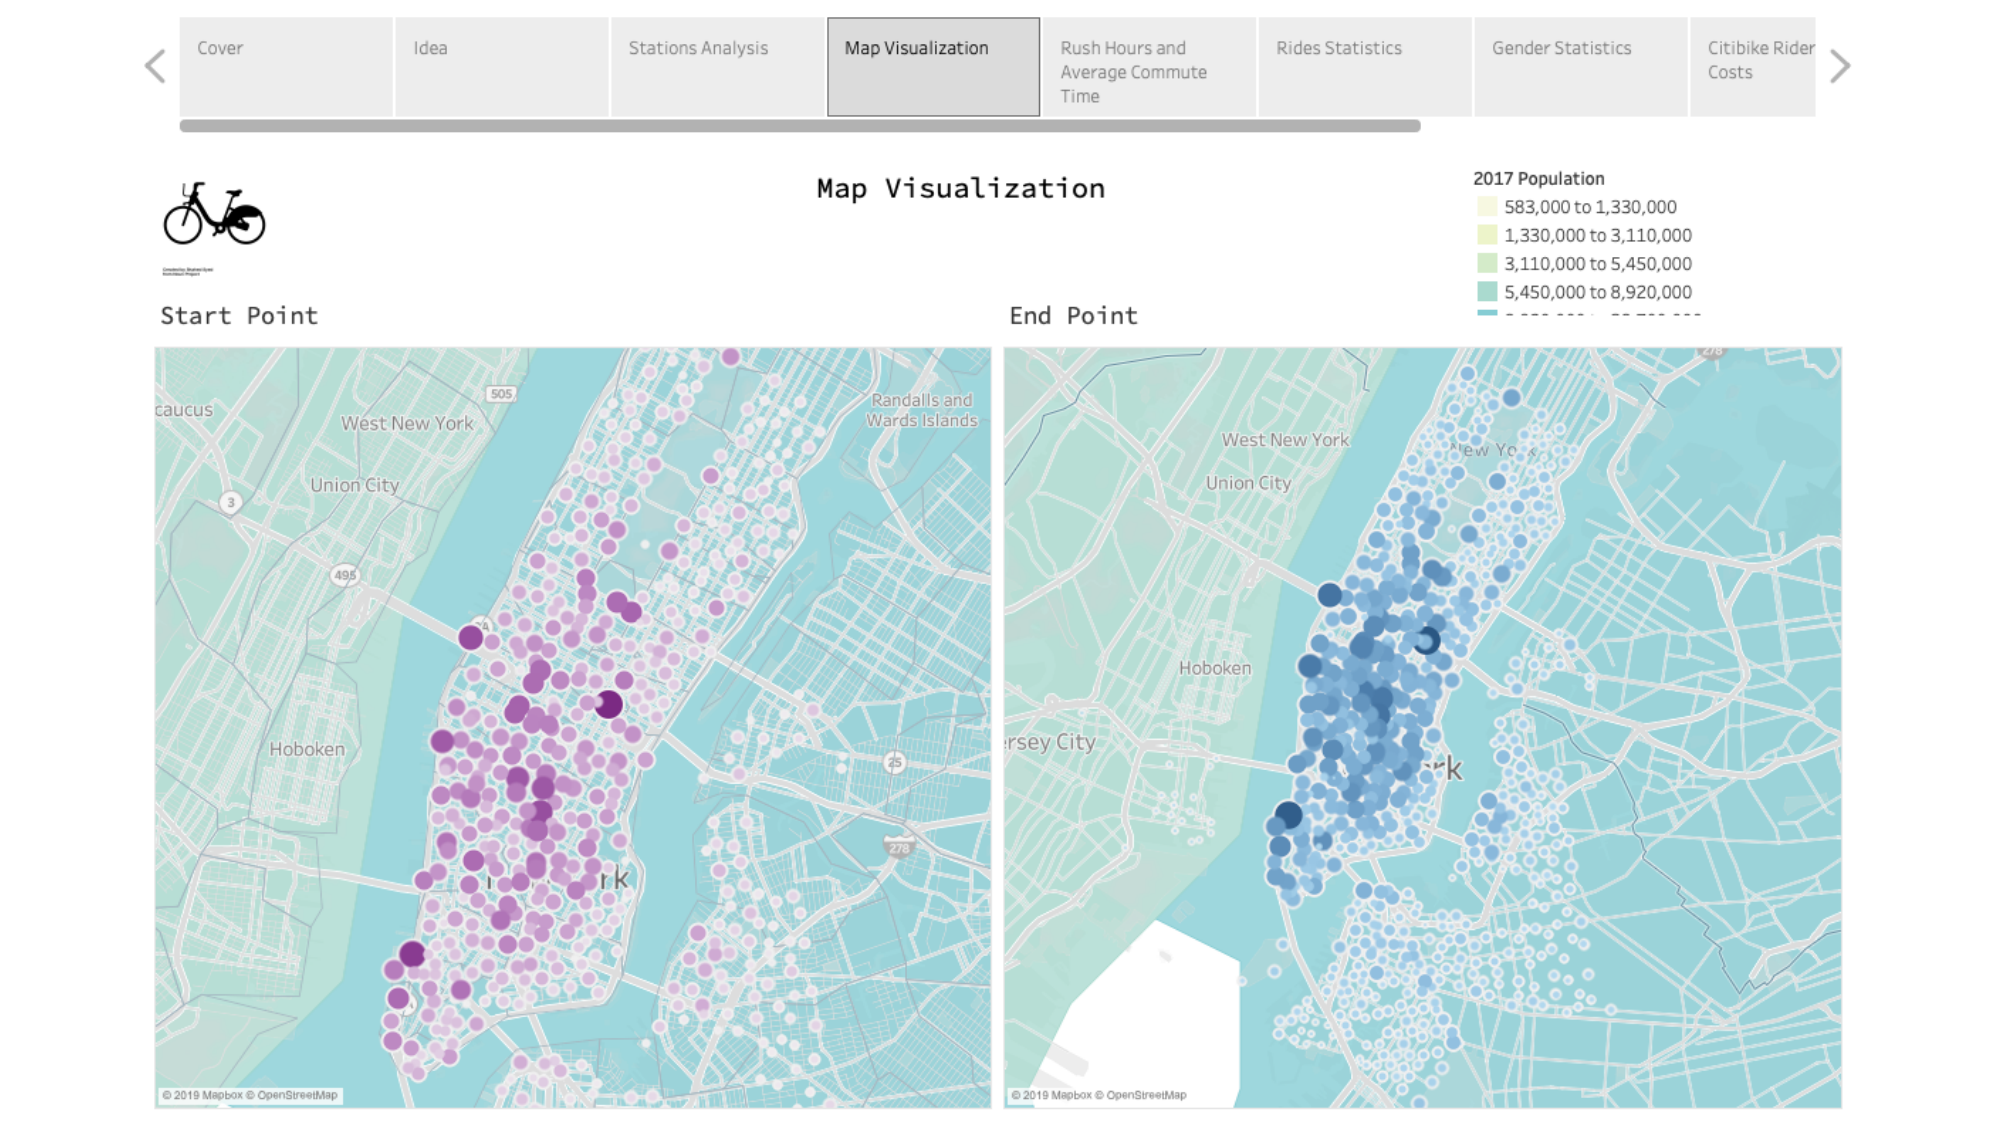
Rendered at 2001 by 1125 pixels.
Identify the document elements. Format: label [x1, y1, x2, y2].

picture [136, 0, 1864, 1125]
